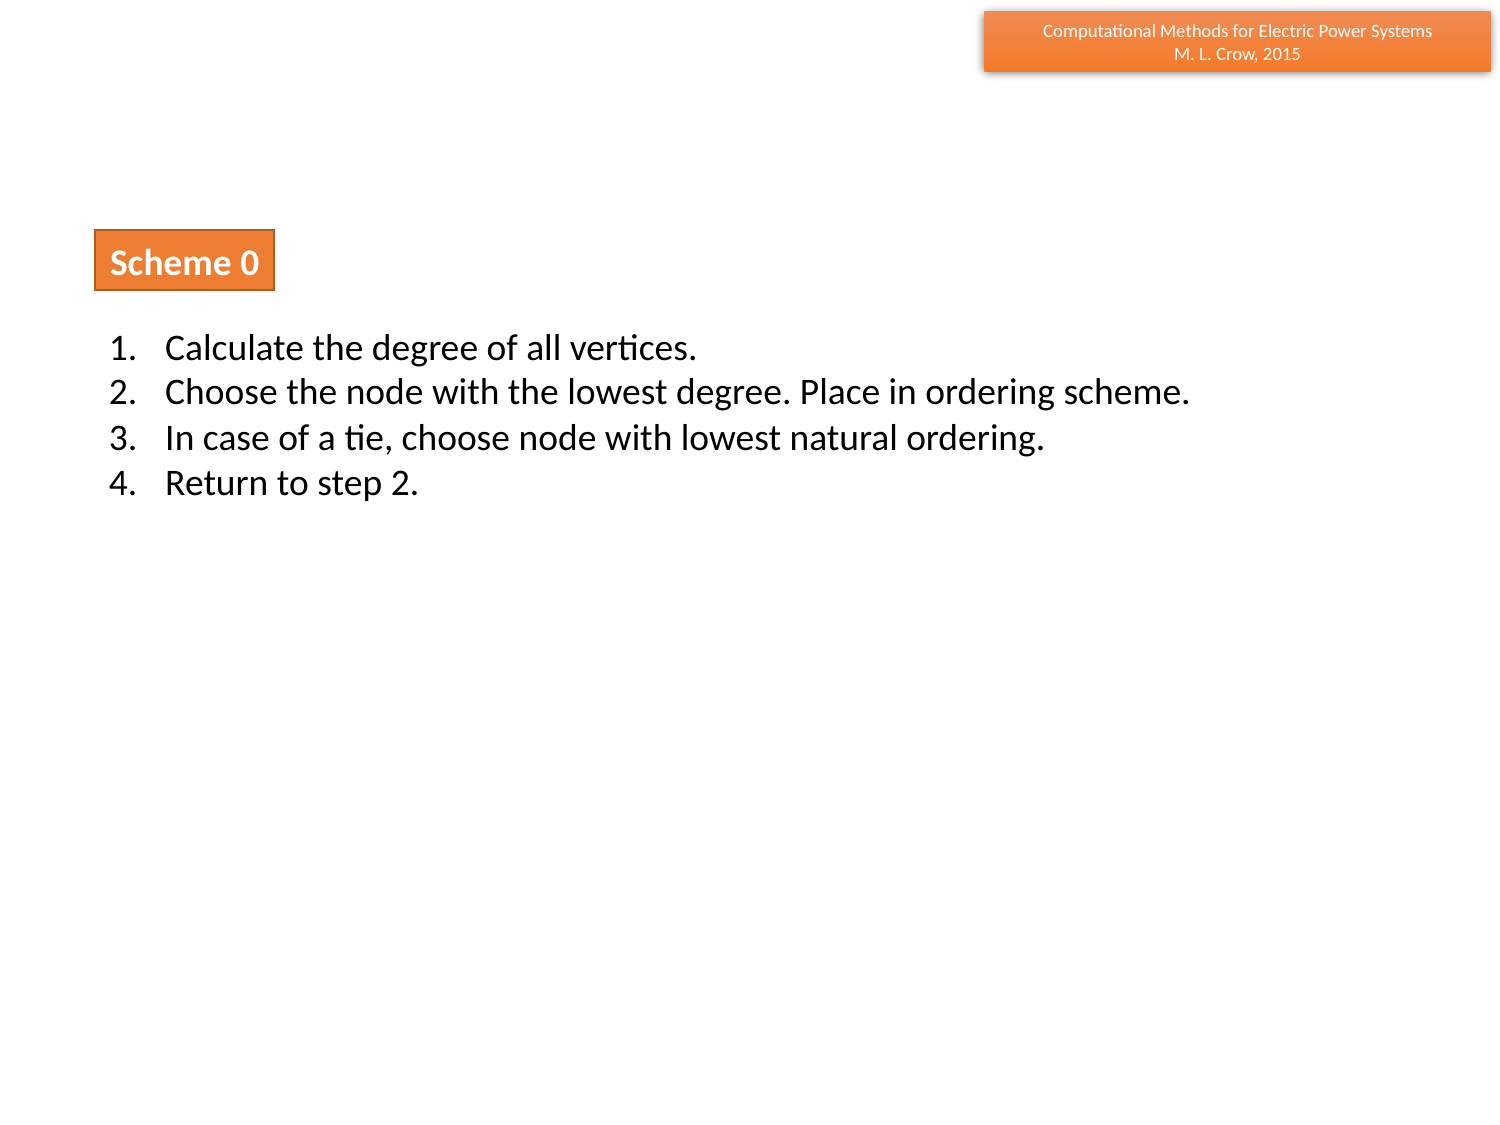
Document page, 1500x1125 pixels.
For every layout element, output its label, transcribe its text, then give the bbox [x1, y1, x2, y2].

text_box Scheme 0 [94, 229, 275, 291]
text_box Calculate the degree of all vertices. Choose the node with the lowest degree. Place in ordering scheme. In case of a tie, choose node with lowest natural ordering. Return to step 2. [94, 315, 1207, 510]
